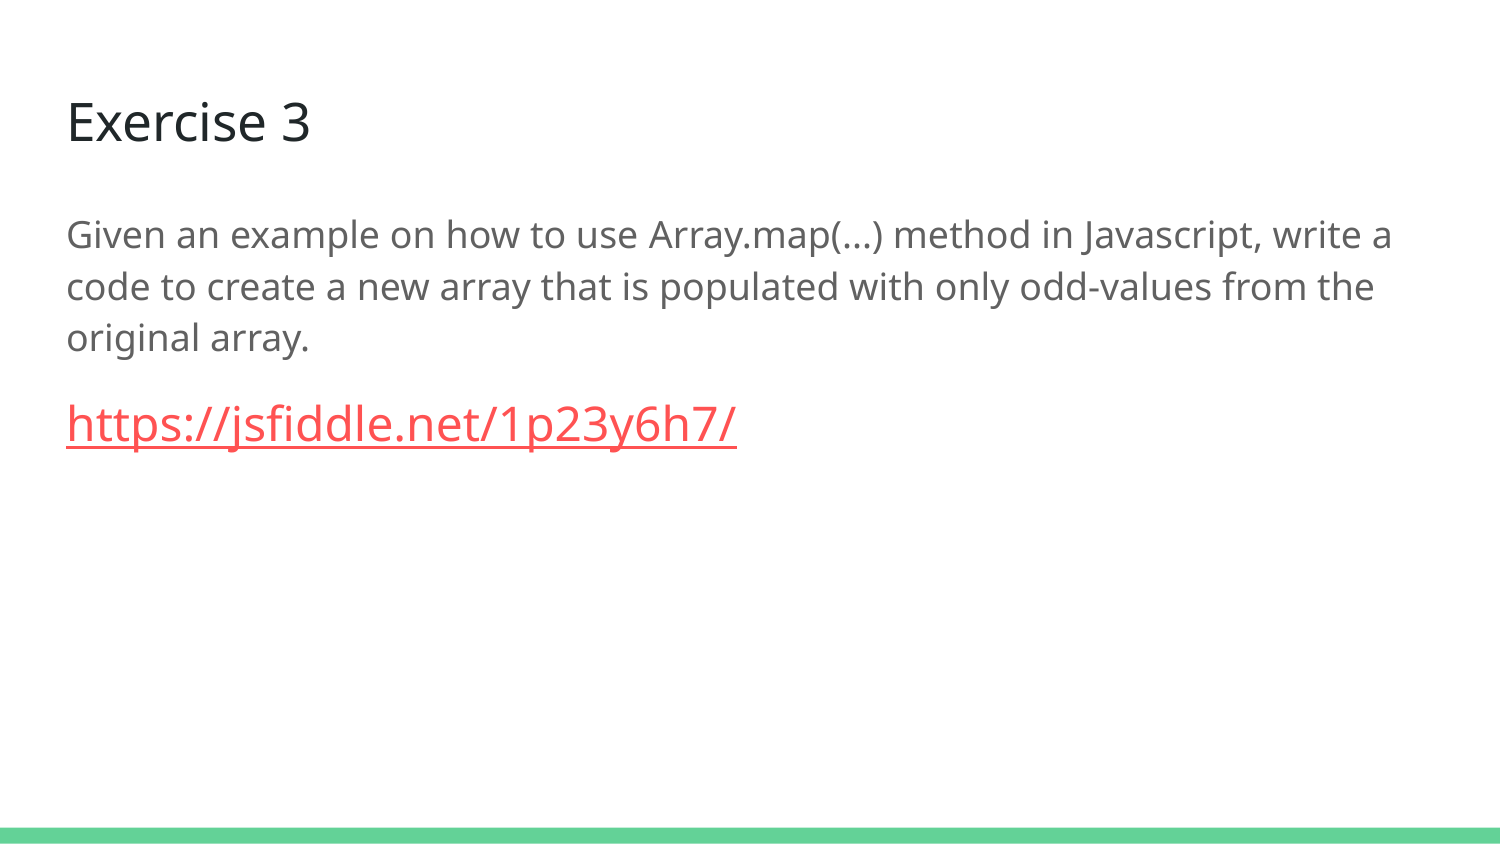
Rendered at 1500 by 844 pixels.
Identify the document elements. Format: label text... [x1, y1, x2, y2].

title Exercise 3 [51, 72, 1449, 167]
list Given an example on how to use Array.map(...) method in Javascript, write a code to create a new array that is populated with only odd-values from the original array. https://jsfiddle.net/1p23y6h7/ [51, 189, 1449, 750]
